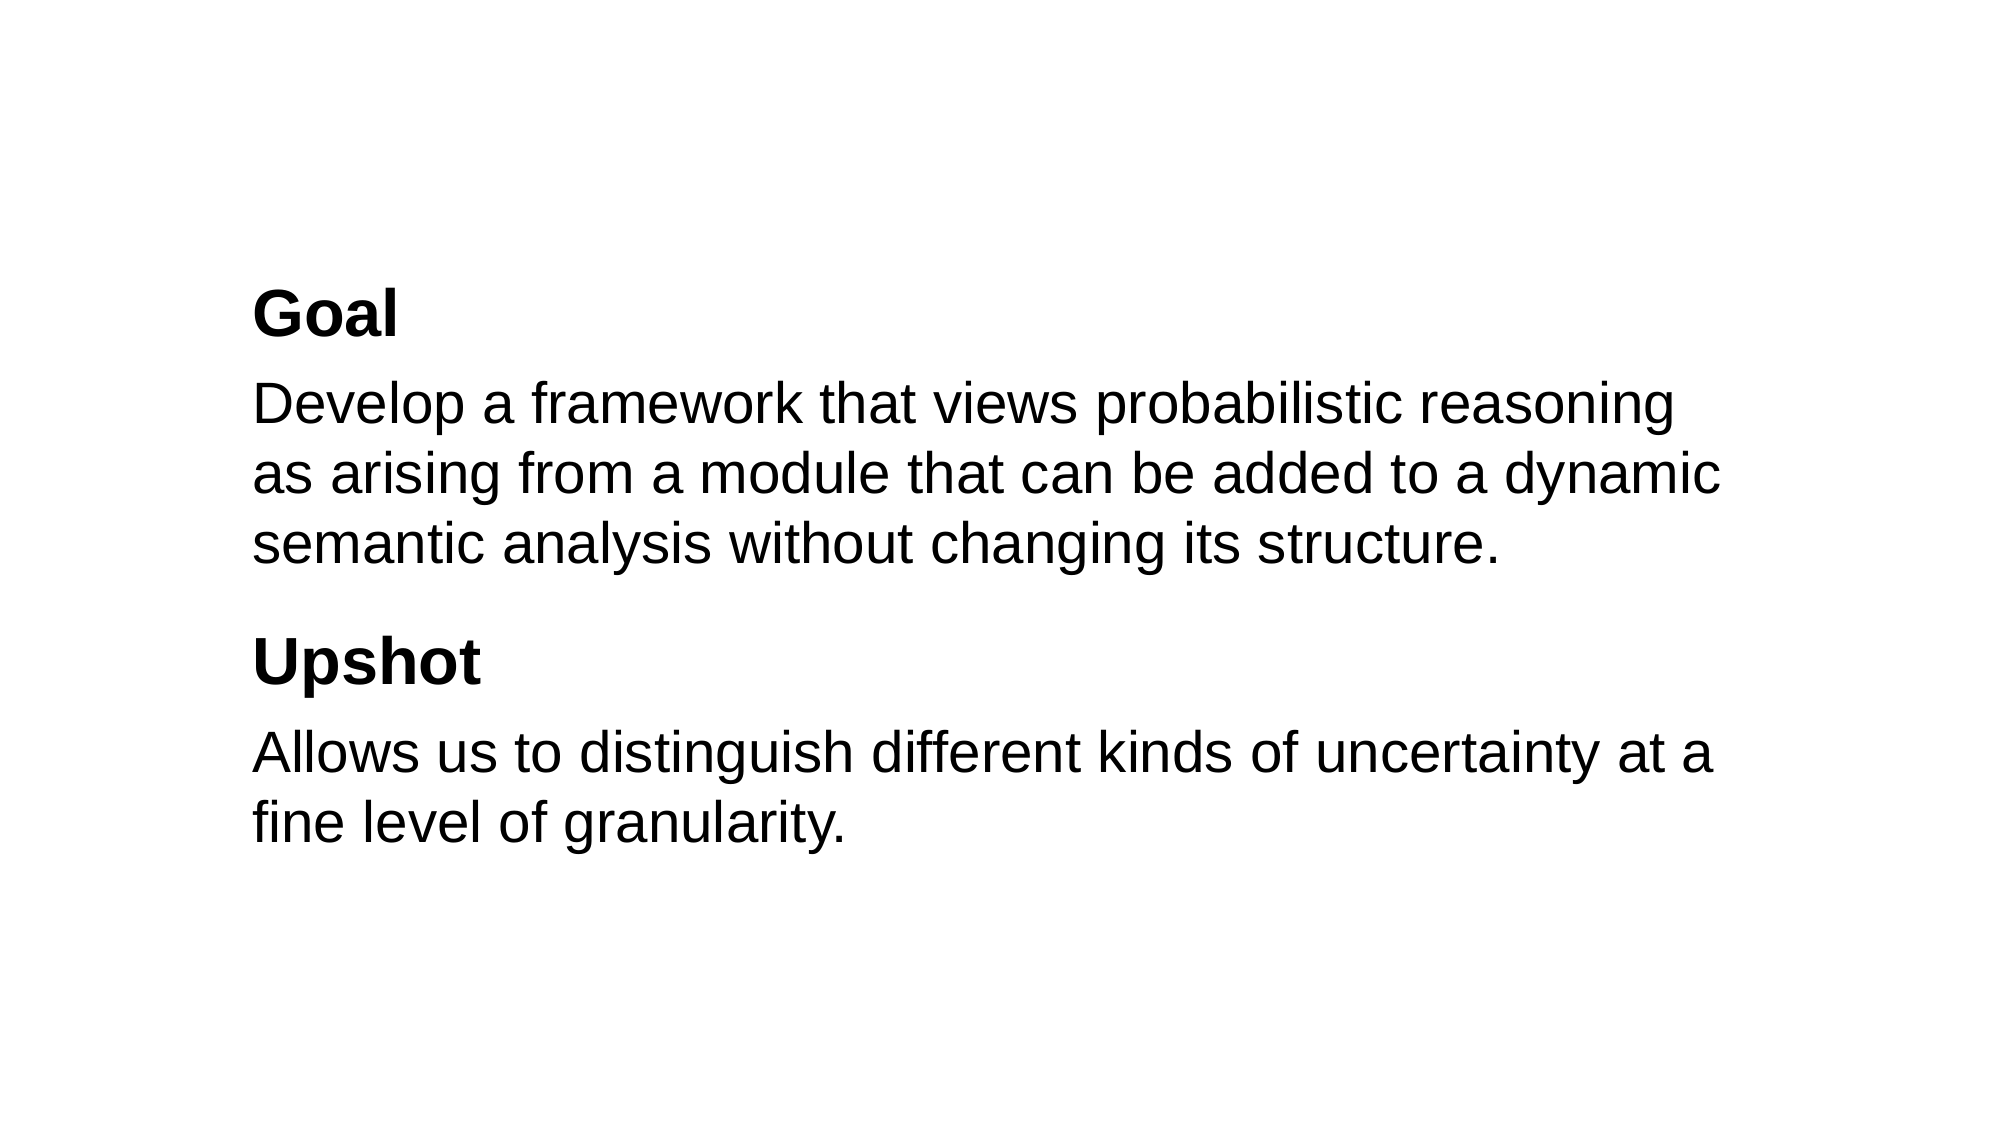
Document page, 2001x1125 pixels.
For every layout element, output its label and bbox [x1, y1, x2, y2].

text_box [237, 261, 1763, 586]
text_box [237, 610, 1799, 863]
